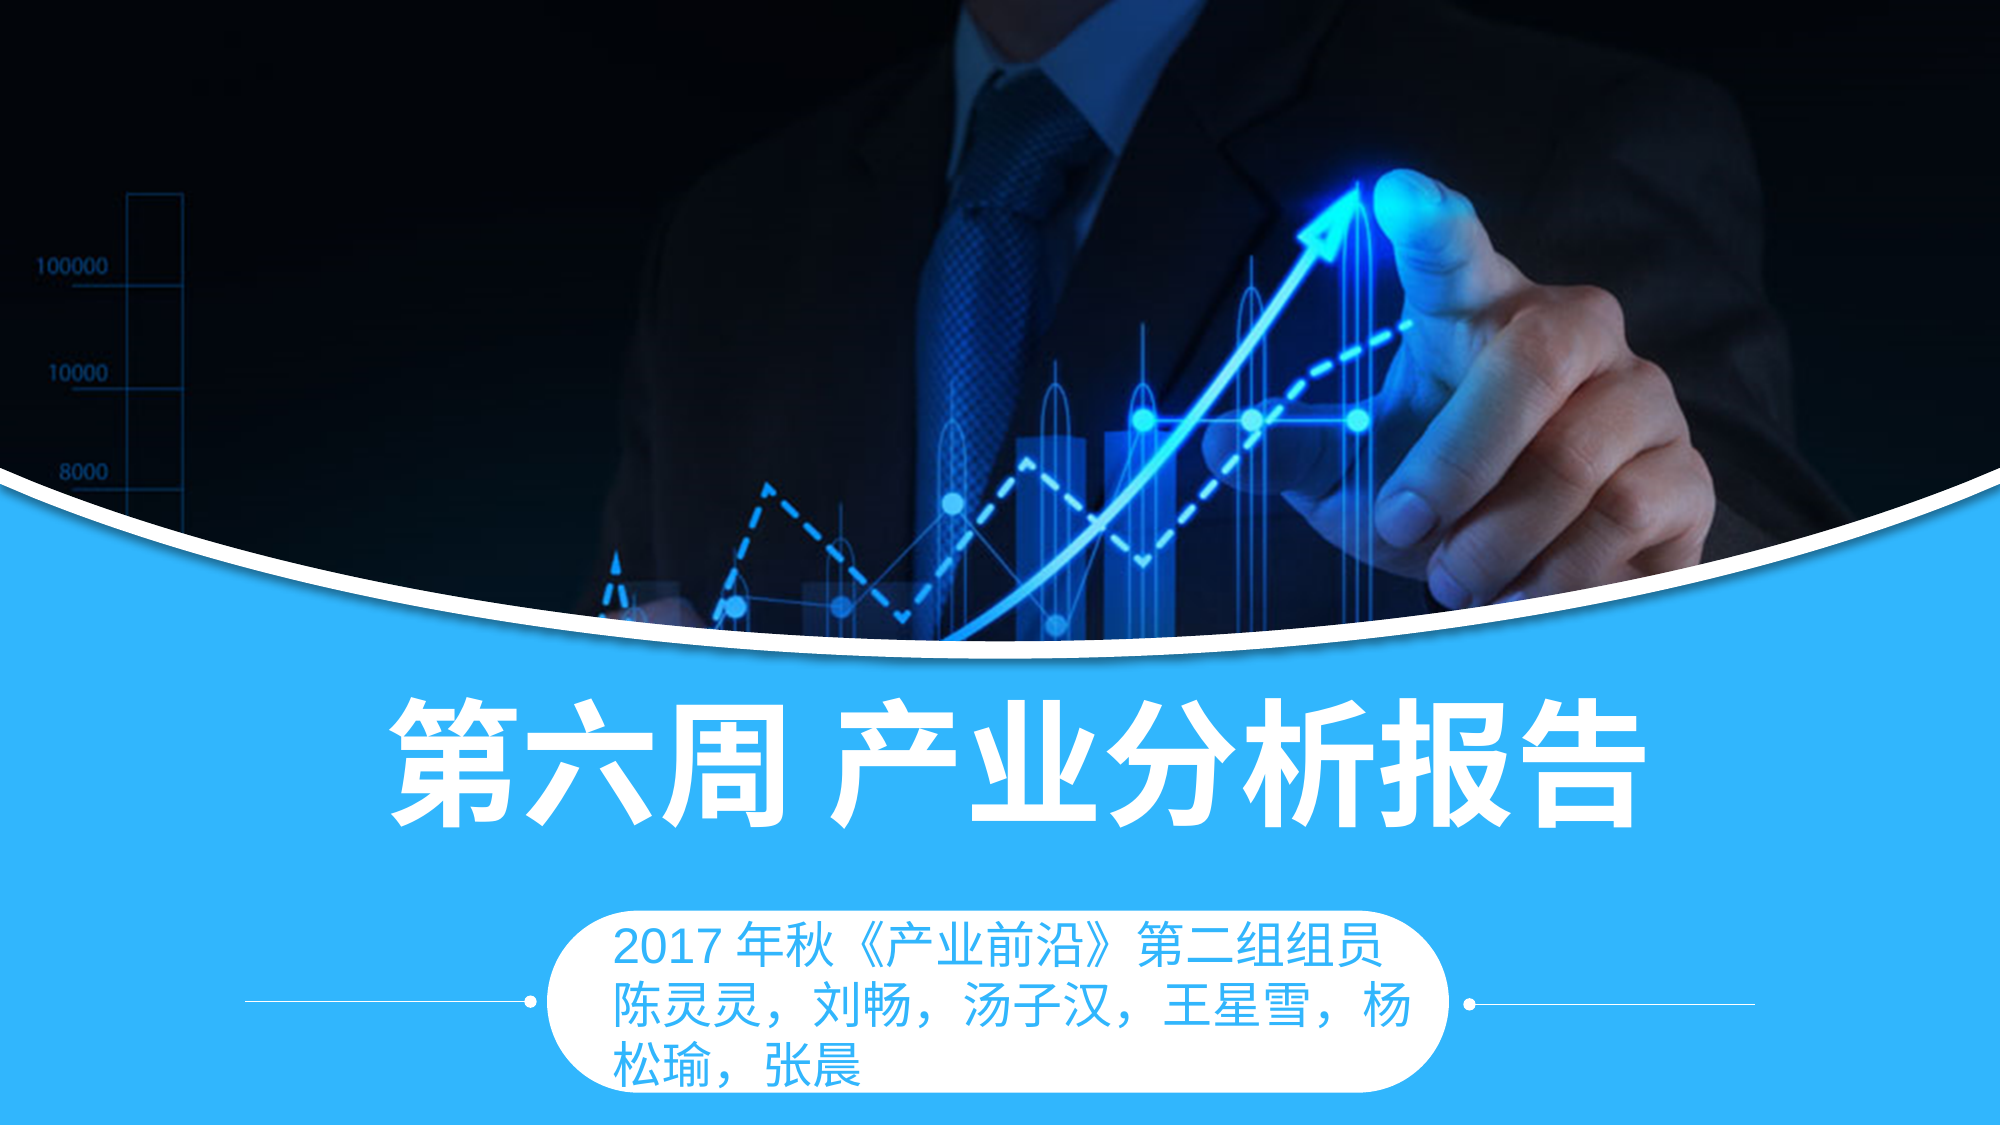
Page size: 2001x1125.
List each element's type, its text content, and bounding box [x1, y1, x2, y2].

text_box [244, 905, 1756, 1103]
text_box [0, 0, 2000, 643]
text_box [0, 470, 2000, 660]
text_box 第六周 产业分析报告 [369, 670, 1700, 851]
